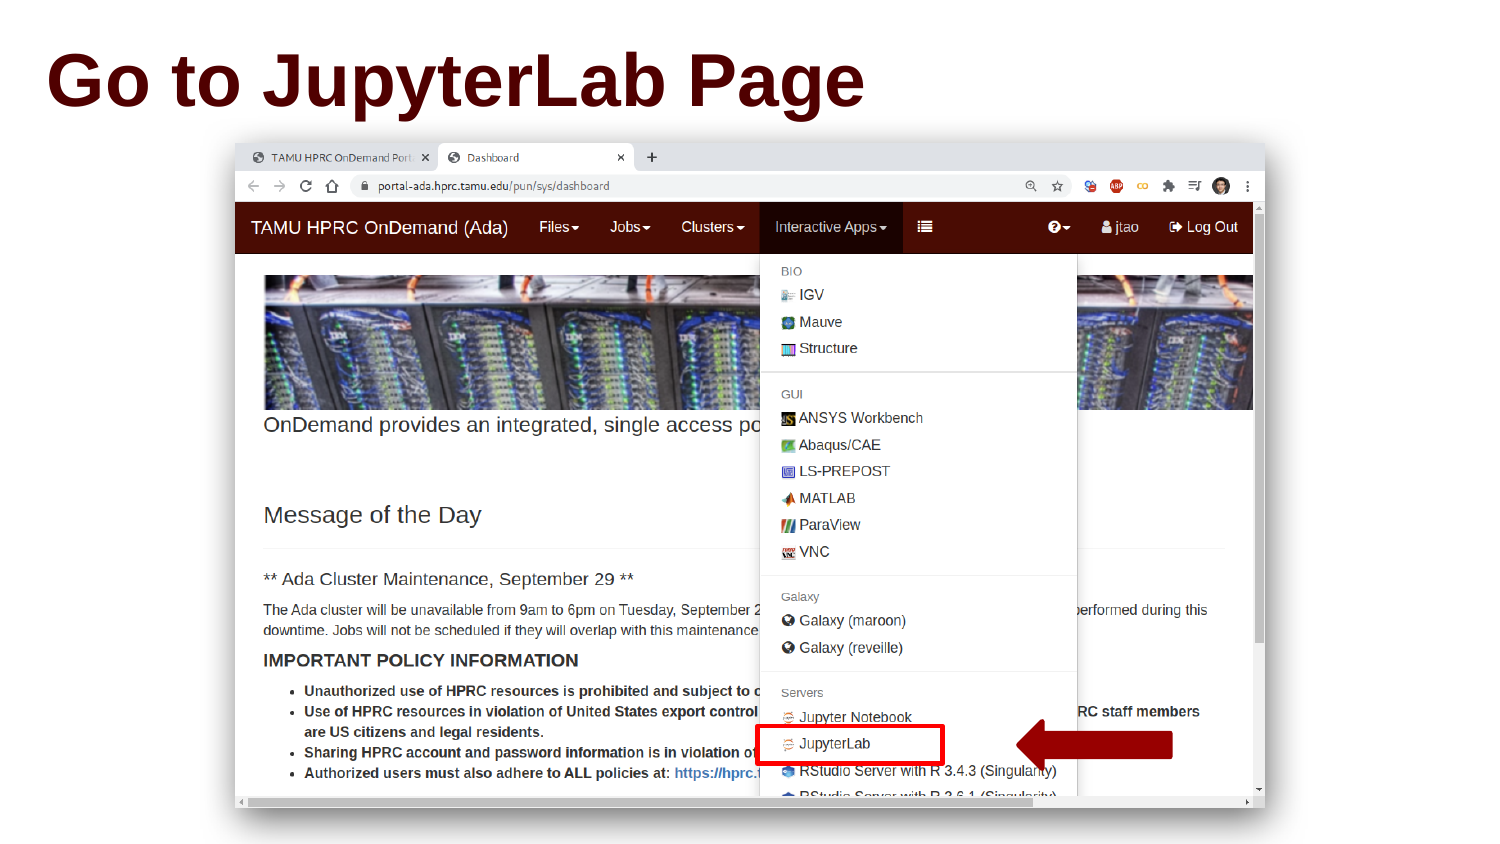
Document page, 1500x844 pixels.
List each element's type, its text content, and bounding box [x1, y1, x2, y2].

picture [235, 143, 1265, 808]
title Go to JupyterLab Page [31, 16, 1469, 111]
